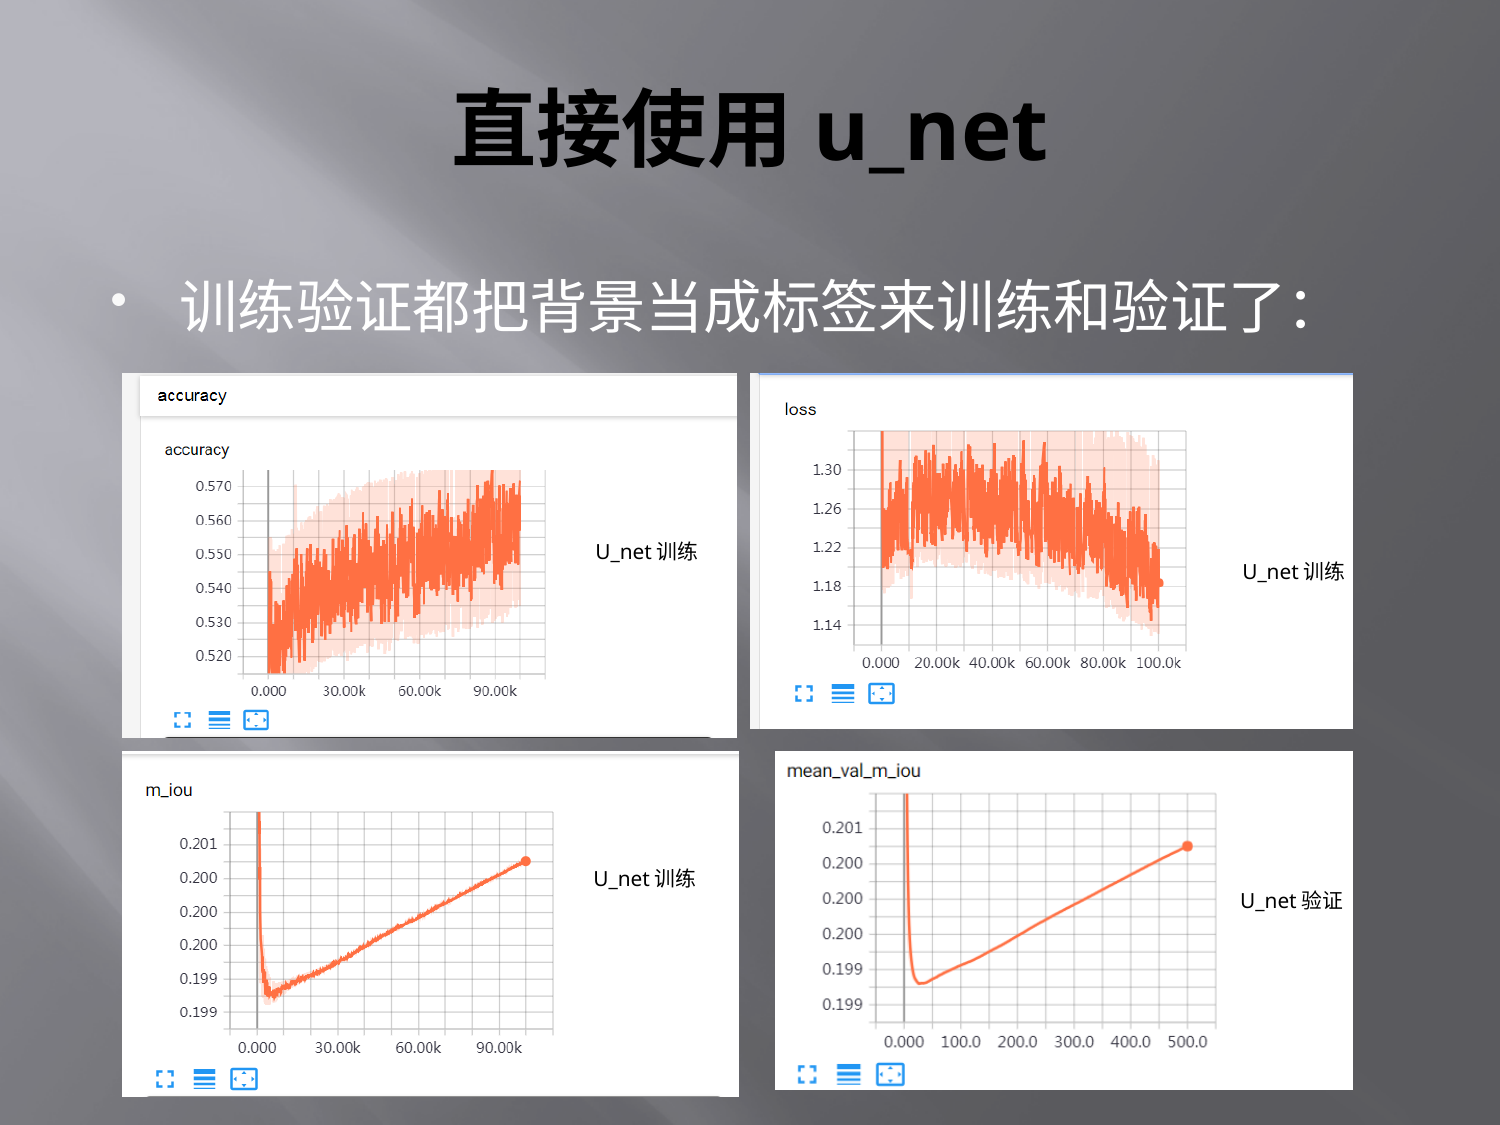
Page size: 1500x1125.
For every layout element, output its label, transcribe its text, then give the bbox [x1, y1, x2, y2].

picture [775, 751, 1353, 1090]
title 直接使用u_net [75, 45, 1425, 209]
list 训练验证都把背景当成标签来训练和验证了： [75, 262, 1425, 1035]
picture [121, 373, 738, 738]
picture [750, 373, 1353, 729]
picture [121, 751, 739, 1097]
